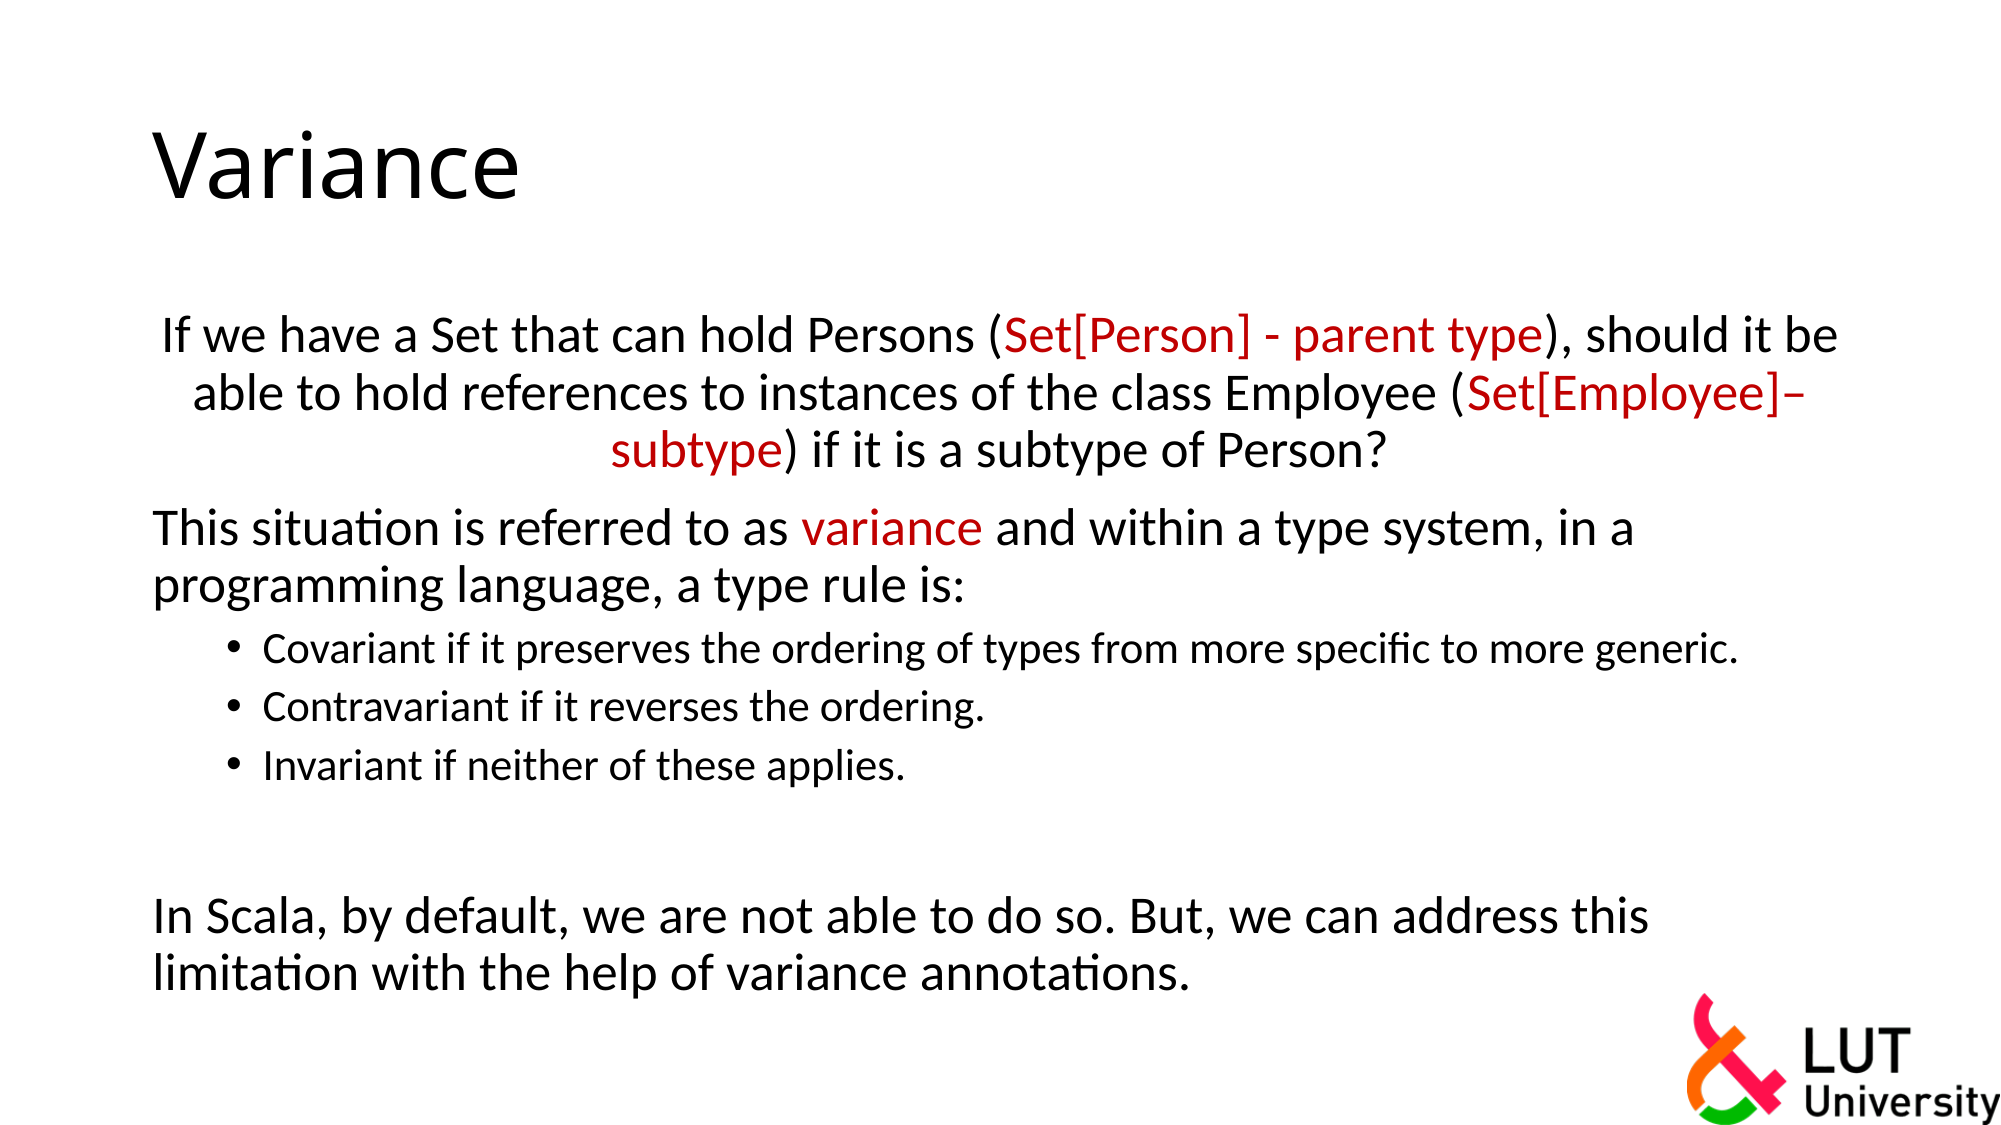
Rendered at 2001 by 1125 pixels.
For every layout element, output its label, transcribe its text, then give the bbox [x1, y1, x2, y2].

picture [1687, 993, 2000, 1125]
list If we have a Set that can hold Persons (Set[Person] - parent type), should it be able to hold references to instances of the class Employee (Set[Employee]– subtype) if it is a subtype of Person? This situation is referred to as variance and within a type system, in a programming language, a type rule is: Covariant if it preserves the ordering of types from more specific to more generic. Contravariant if it reverses the ordering. Invariant if neither of these applies. In Scala, by default, we are not able to do so. But, we can address this limitation with the help of variance annotations. [137, 299, 1863, 1014]
title Variance [137, 59, 1863, 278]
